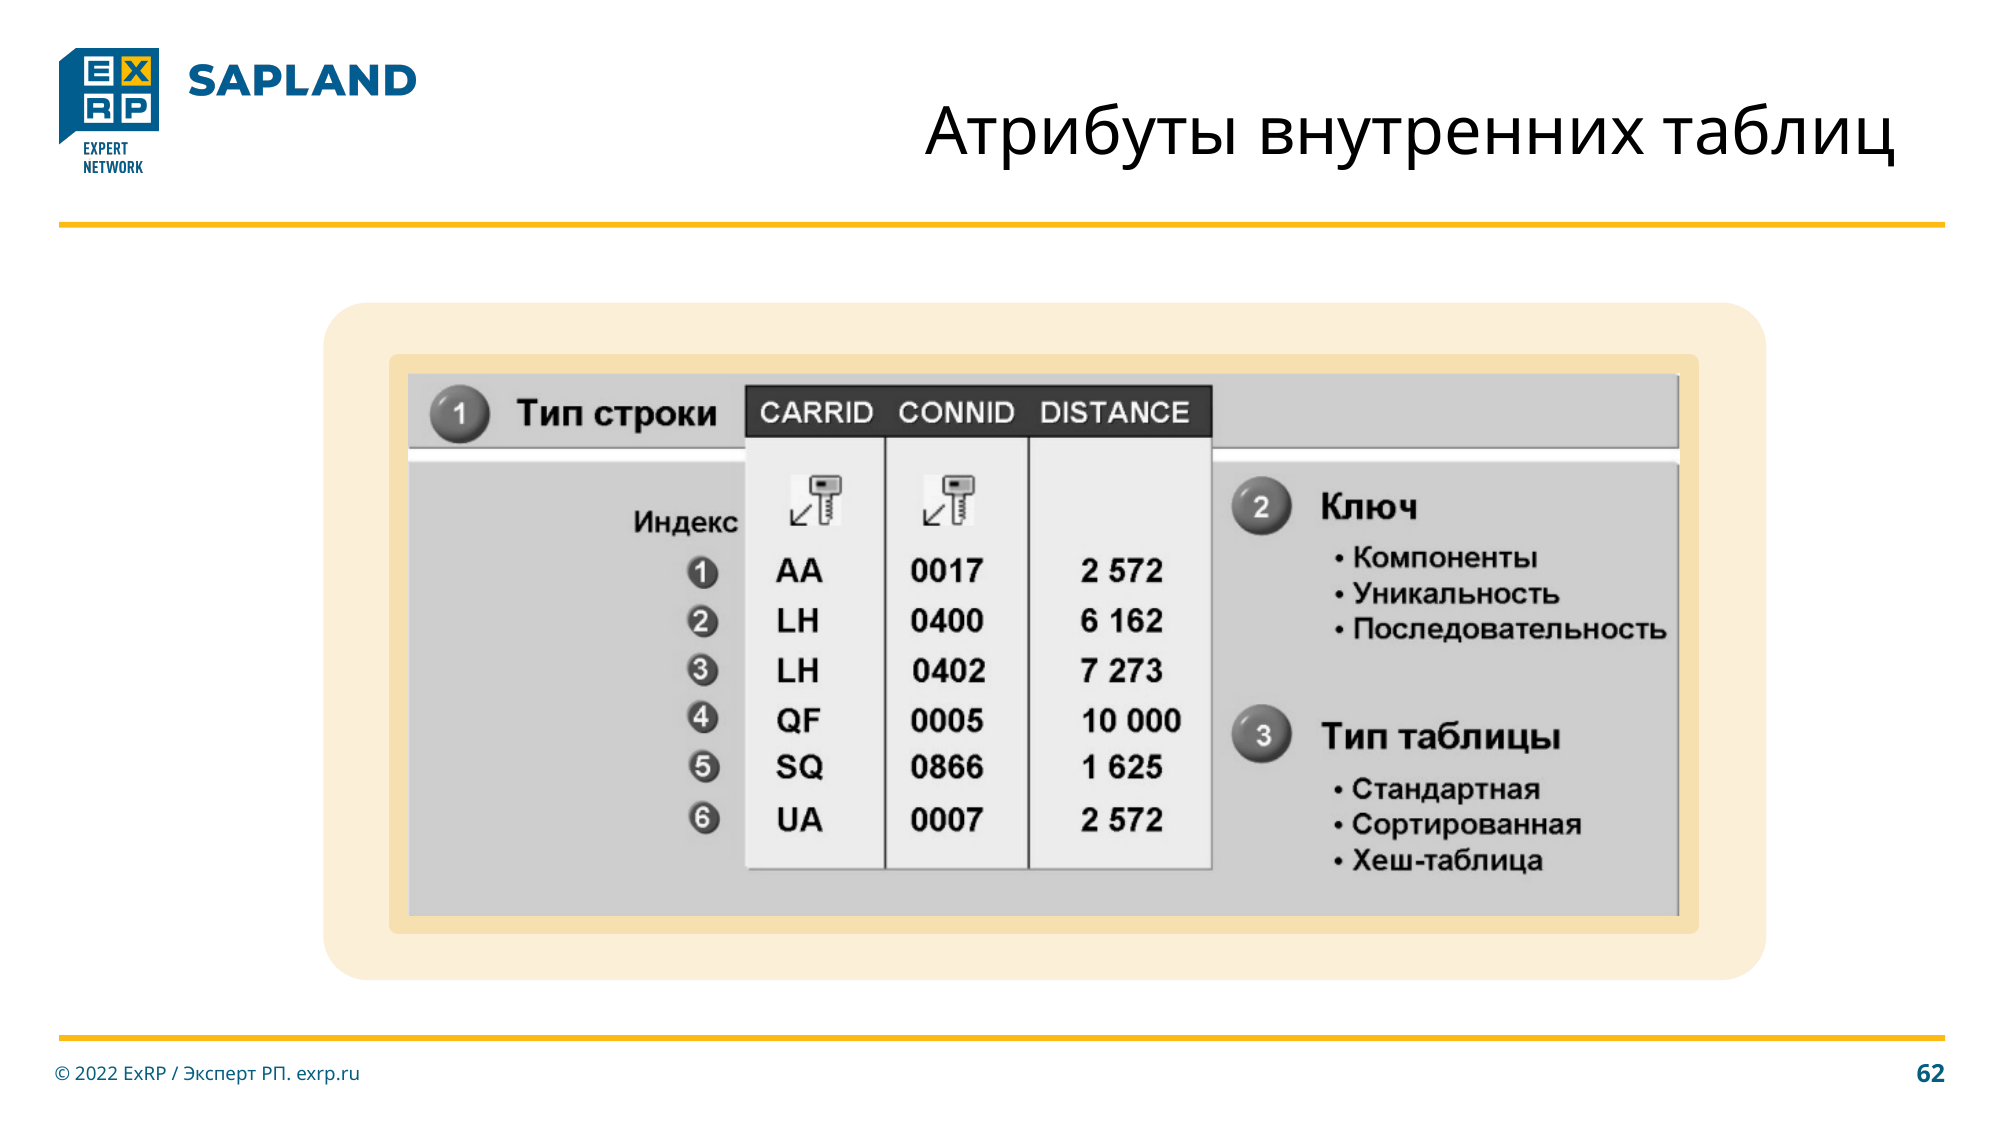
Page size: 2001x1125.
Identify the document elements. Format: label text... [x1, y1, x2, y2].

picture [189, 64, 416, 96]
picture [407, 372, 1681, 916]
picture [104, 163, 108, 173]
picture [85, 57, 113, 85]
slide_number 62 [1862, 1044, 1961, 1105]
picture [122, 57, 150, 85]
picture [85, 94, 113, 122]
text_box Атрибуты внутренних таблиц [685, 96, 1912, 177]
text_box [323, 302, 1767, 981]
picture [122, 94, 150, 122]
picture [59, 48, 74, 60]
footer © 2022 ExRP / Эксперт РП. exrp.ru [39, 1042, 468, 1103]
picture [59, 132, 159, 173]
